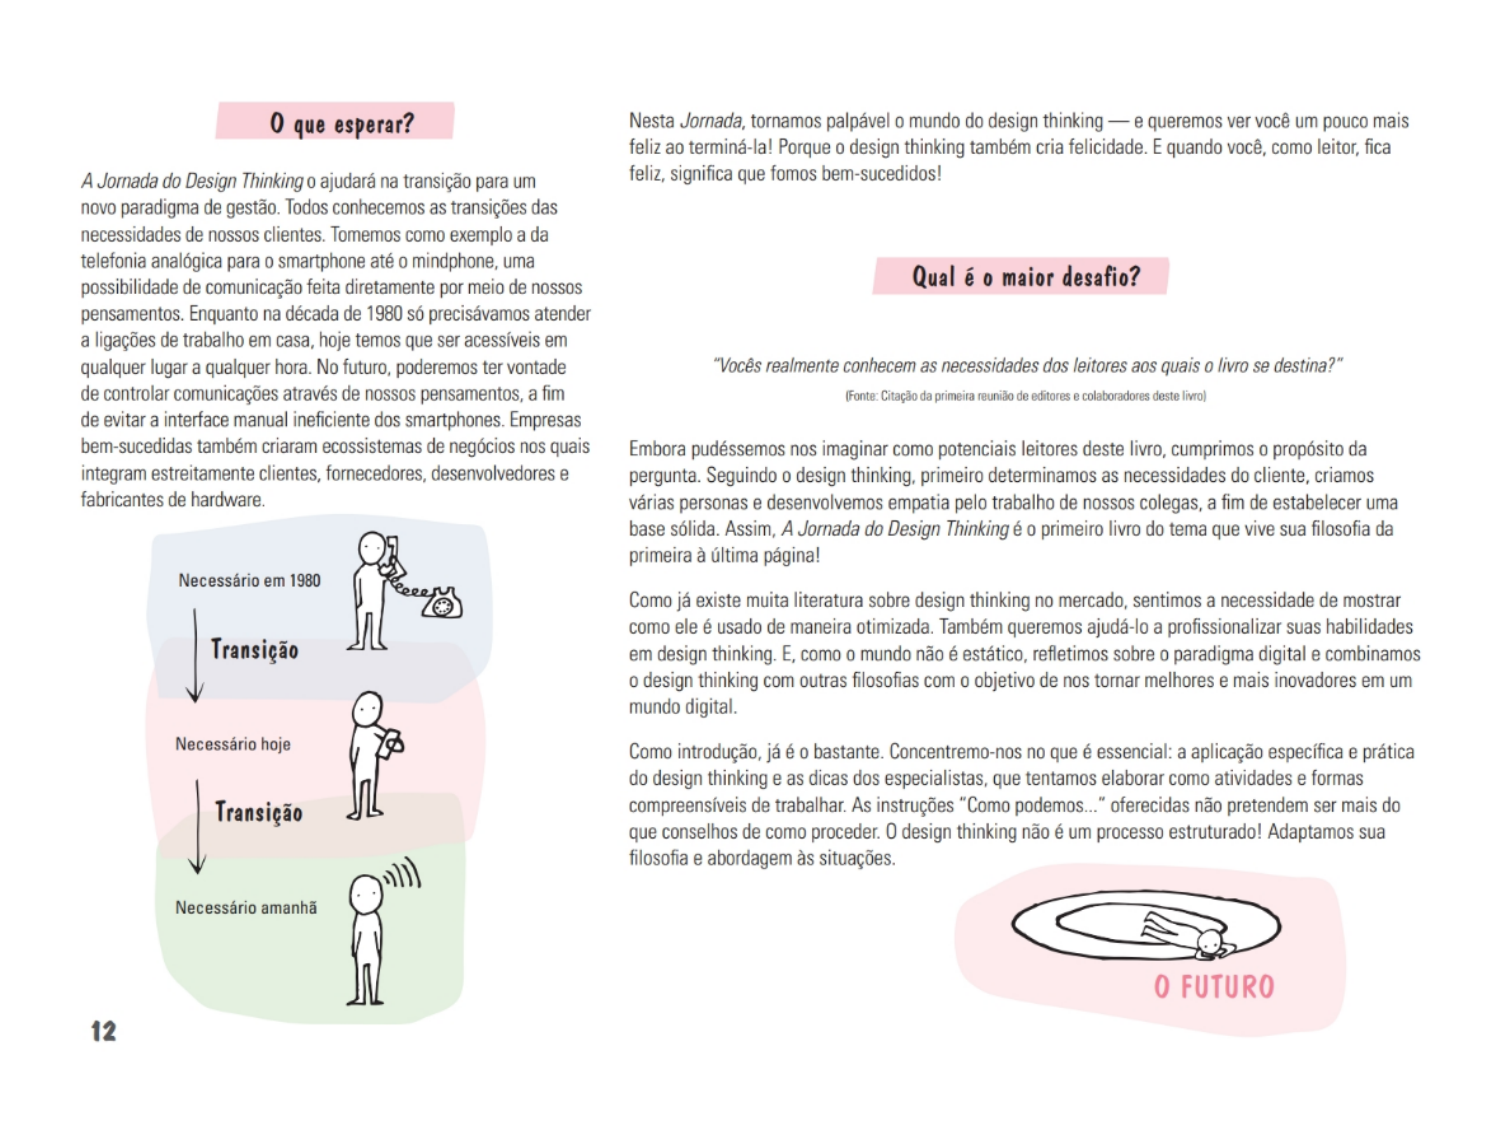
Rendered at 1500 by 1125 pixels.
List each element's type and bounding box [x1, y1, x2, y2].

picture [0, 61, 1500, 1064]
